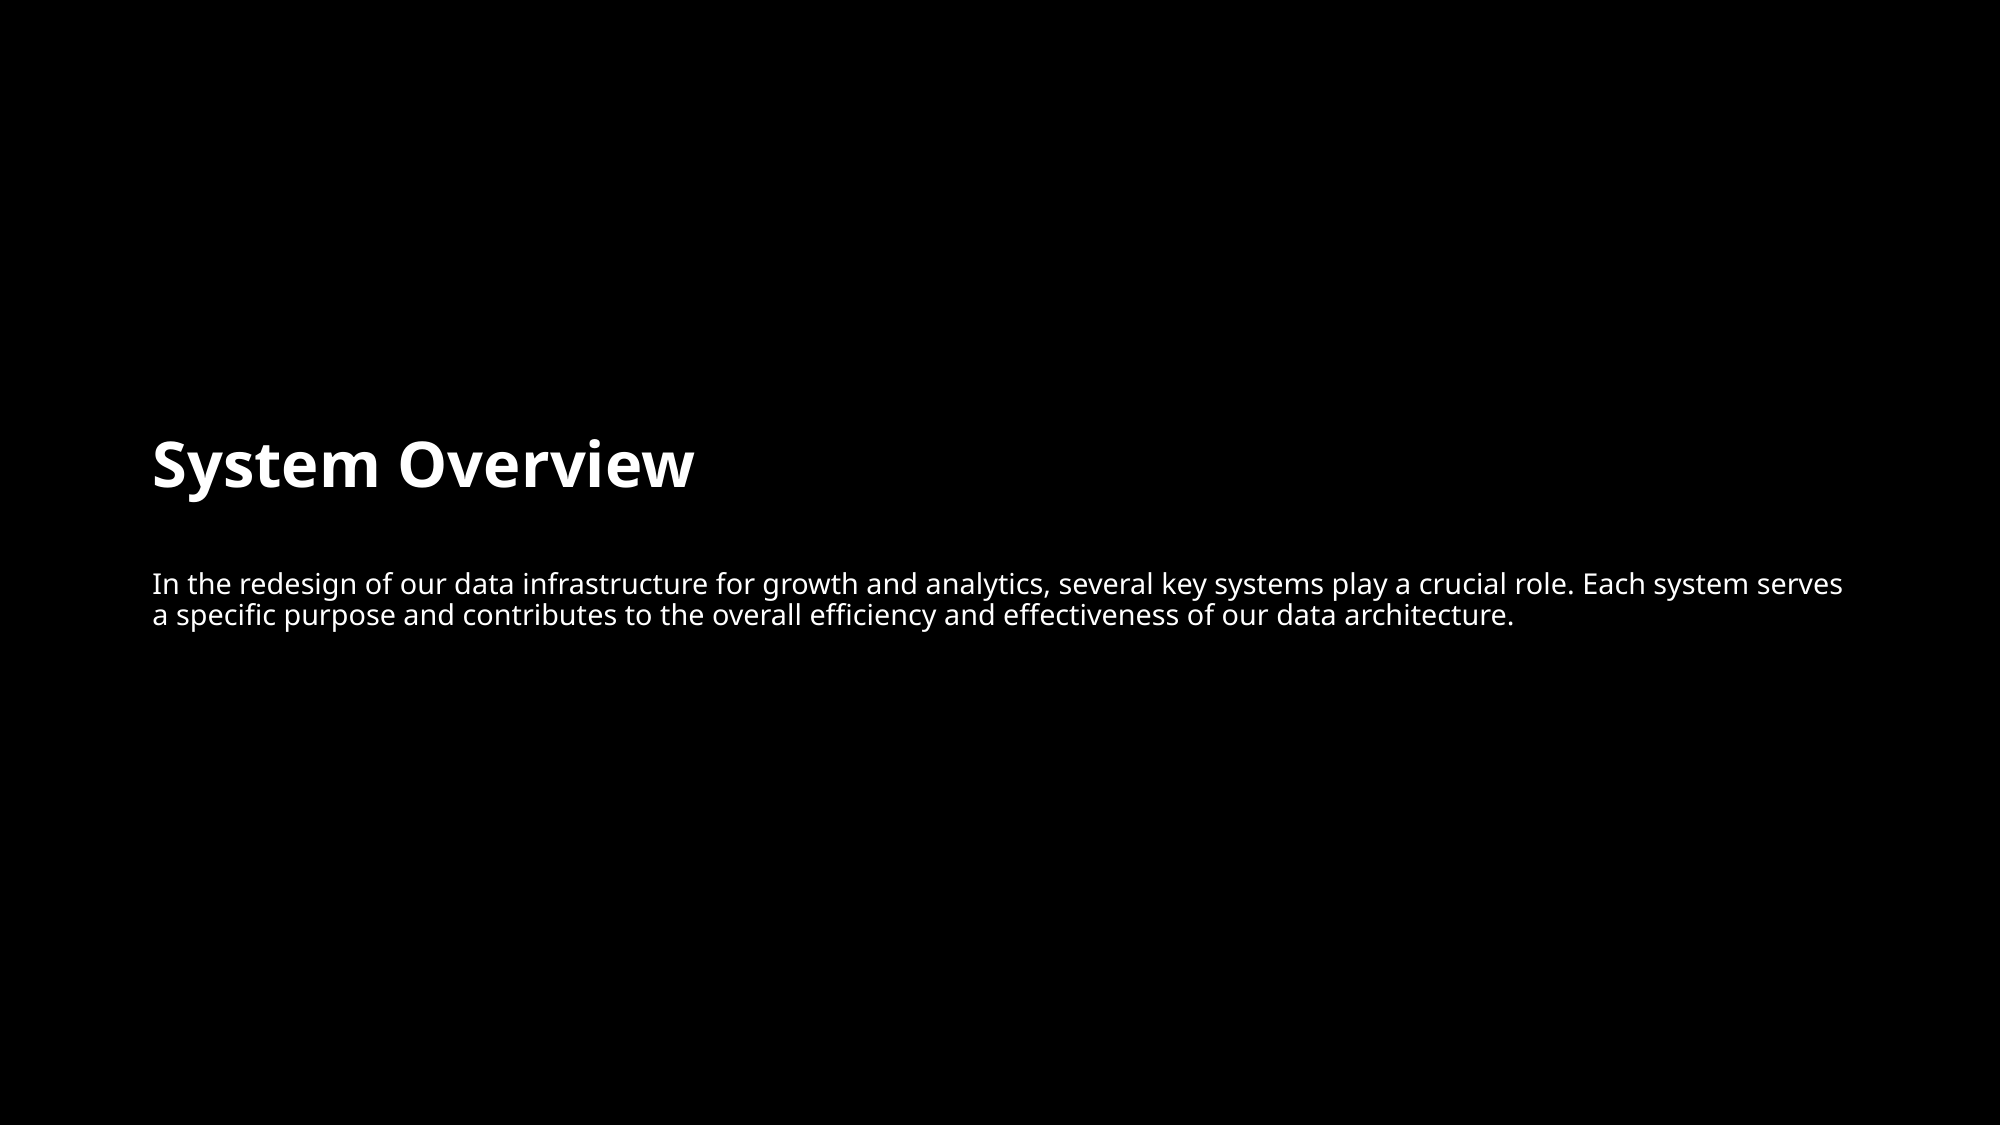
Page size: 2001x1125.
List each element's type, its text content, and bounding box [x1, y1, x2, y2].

title System Overview In the redesign of our data infrastructure for growth and analytics, several key systems play a crucial role. Each system serves a specific purpose and contributes to the overall efficiency and effectiveness of our data architecture. [137, 423, 1863, 642]
